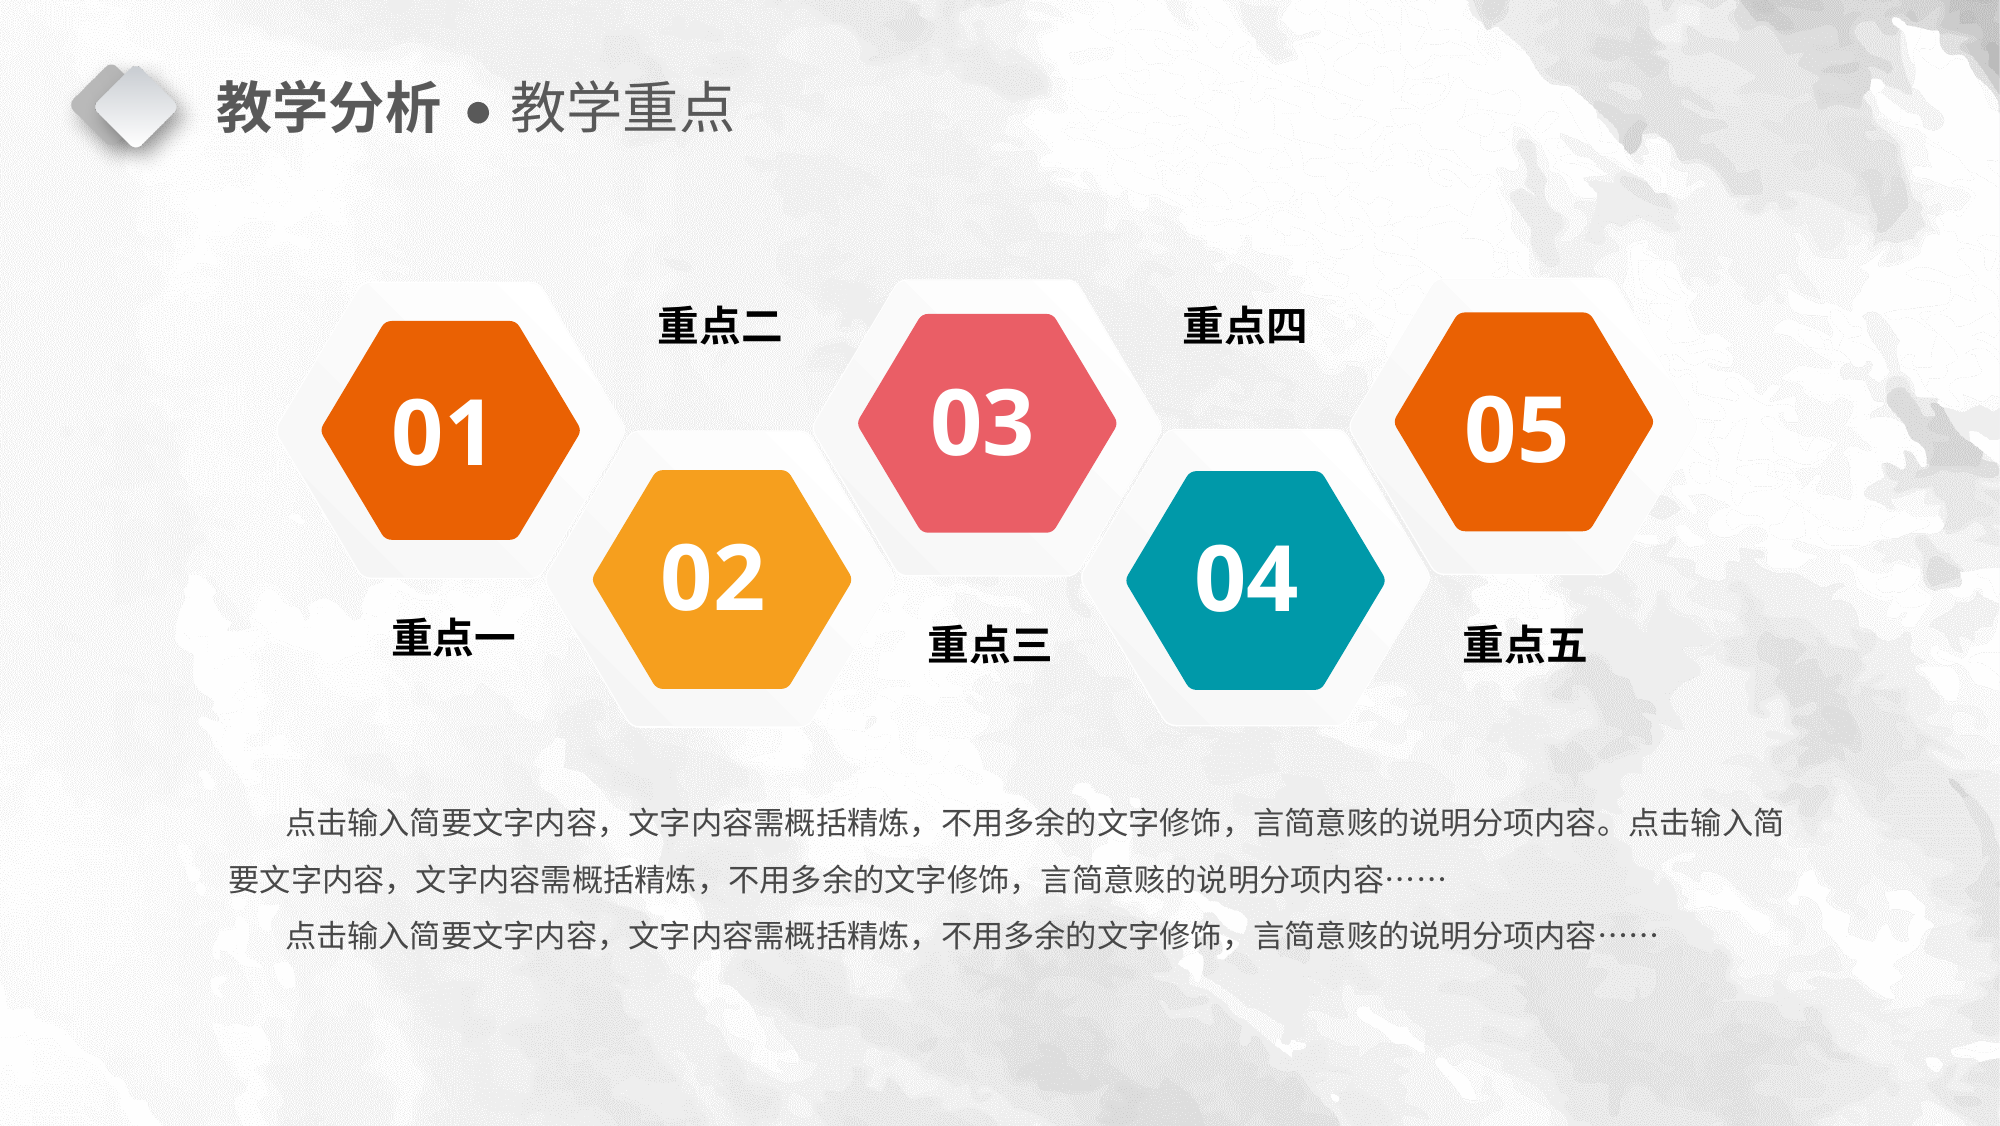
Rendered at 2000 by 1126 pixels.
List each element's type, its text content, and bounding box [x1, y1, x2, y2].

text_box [607, 292, 834, 385]
text_box [465, 99, 492, 126]
picture [0, 0, 2000, 1126]
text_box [1080, 428, 1431, 727]
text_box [877, 611, 1104, 709]
text_box 教学分析 [216, 72, 468, 140]
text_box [811, 279, 1163, 577]
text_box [544, 430, 896, 729]
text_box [1132, 292, 1359, 385]
text_box 点击输入简要文字内容，文字内容需概括精炼，不用多余的文字修饰，言简意赅的说明分项内容。点击输入简要文字内容，文字内容需概括精炼，不用多余的文字修饰，言简意赅的说明分项内容…… 点击输入简要文字内容，文字内容需概括精炼，不用多余的文字修饰，言简意赅的说明分项内容…… [208, 775, 1815, 1020]
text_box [275, 281, 627, 580]
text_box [341, 604, 567, 704]
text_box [1348, 277, 1700, 576]
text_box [1412, 611, 1638, 701]
text_box 教学重点 [510, 72, 867, 140]
